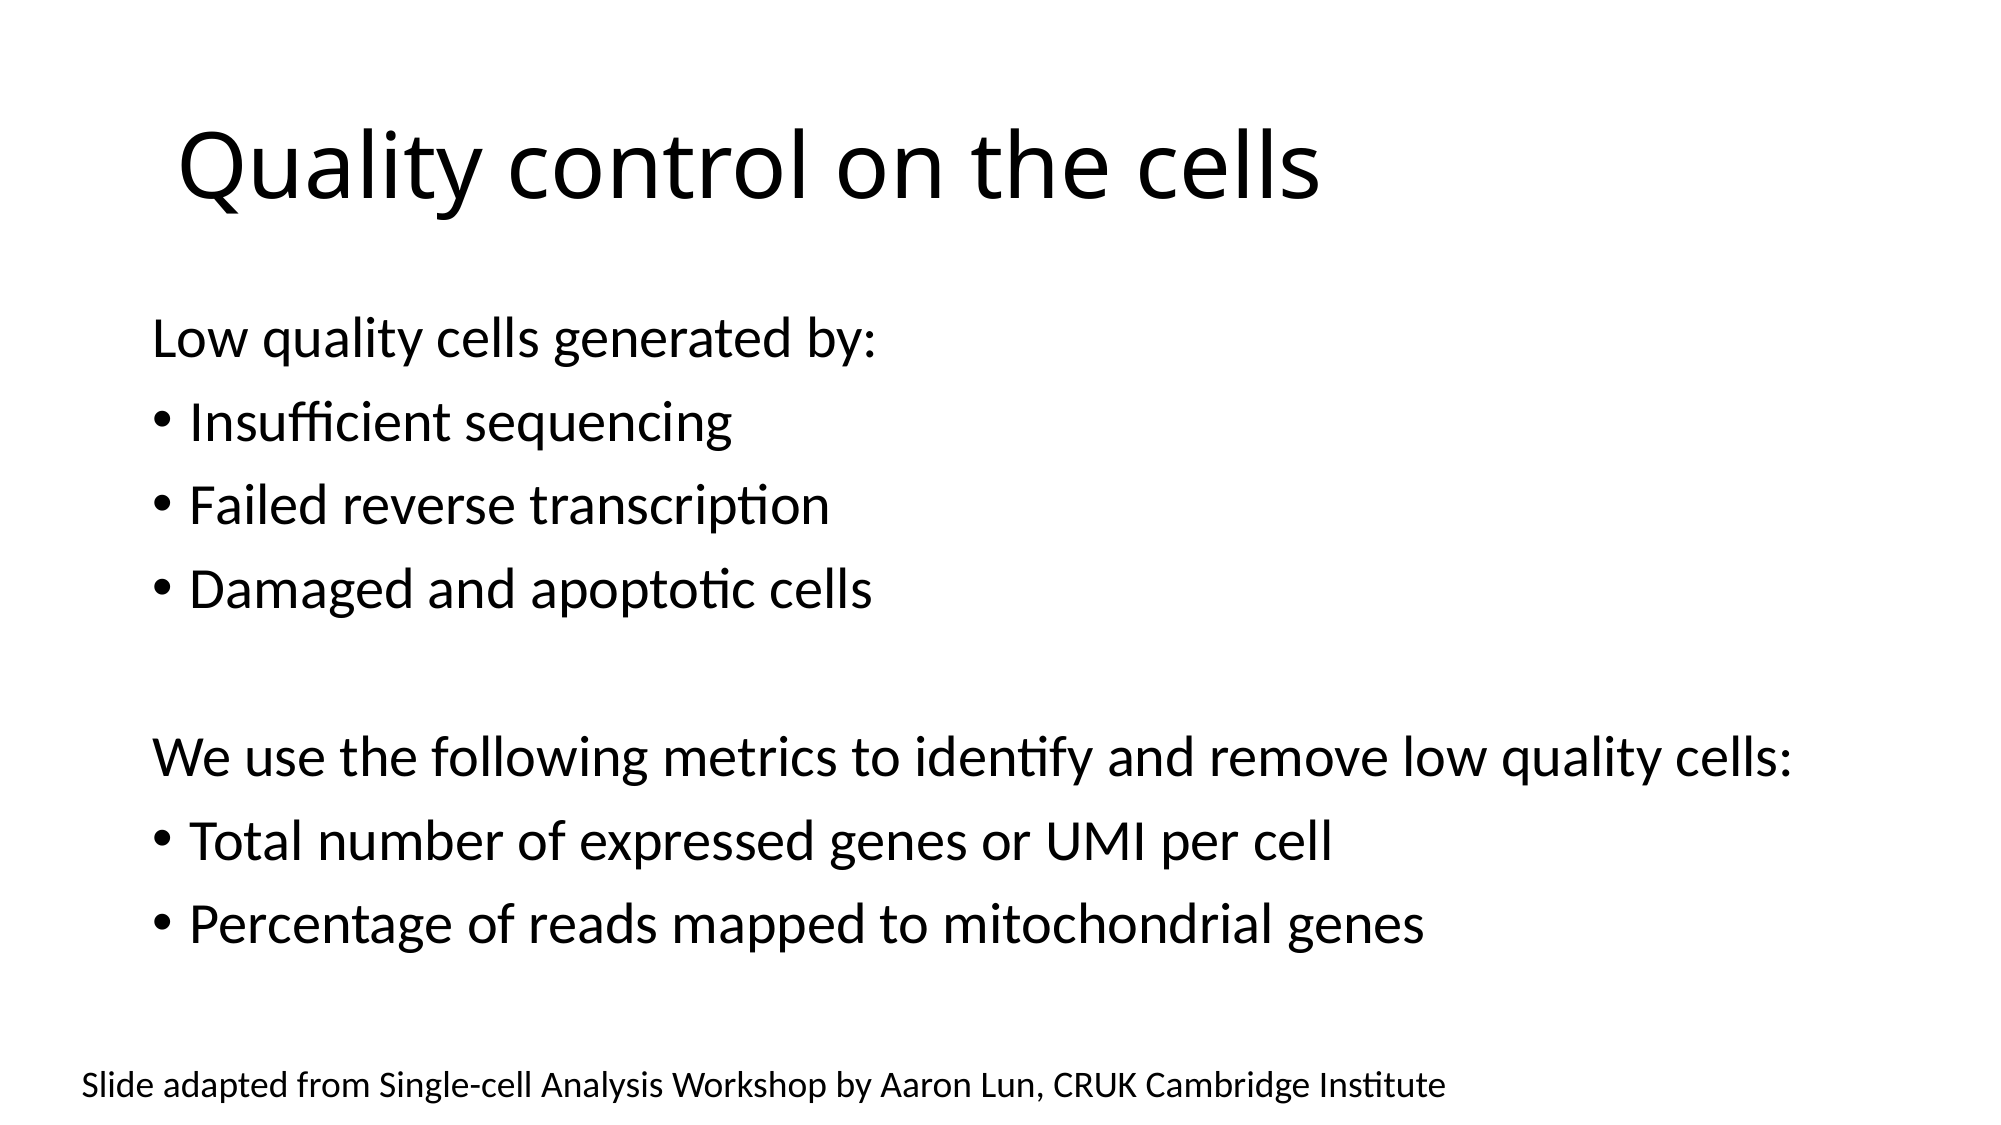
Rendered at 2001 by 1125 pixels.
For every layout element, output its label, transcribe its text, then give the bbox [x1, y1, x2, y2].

list Low quality cells generated by: Insufficient sequencing Failed reverse transcription Damaged and apoptotic cells We use the following metrics to identify and remove low quality cells: Total number of expressed genes or UMI per cell Percentage of reads mapped to mitochondrial genes [137, 299, 1863, 1014]
title Quality control on the cells [137, 59, 1863, 278]
text_box Slide adapted from Single-cell Analysis Workshop by Aaron Lun, CRUK Cambridge Institute [66, 1053, 1464, 1113]
